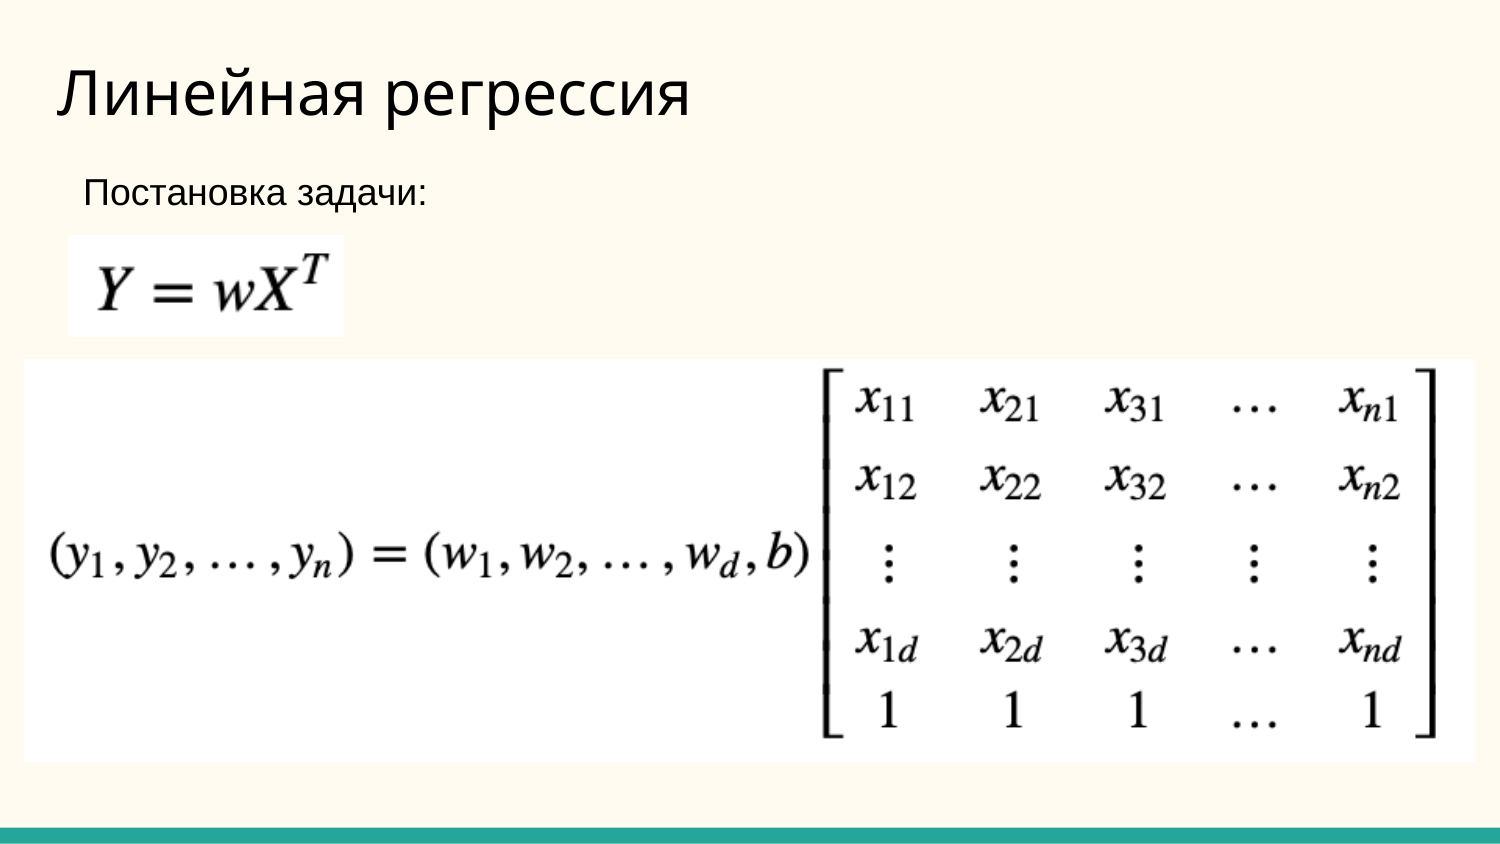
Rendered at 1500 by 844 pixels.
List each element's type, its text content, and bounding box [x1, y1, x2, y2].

title Линейная регрессия [42, 37, 1441, 139]
picture [24, 359, 1476, 763]
picture [67, 235, 345, 337]
text_box Постановка задачи: [68, 153, 1029, 266]
